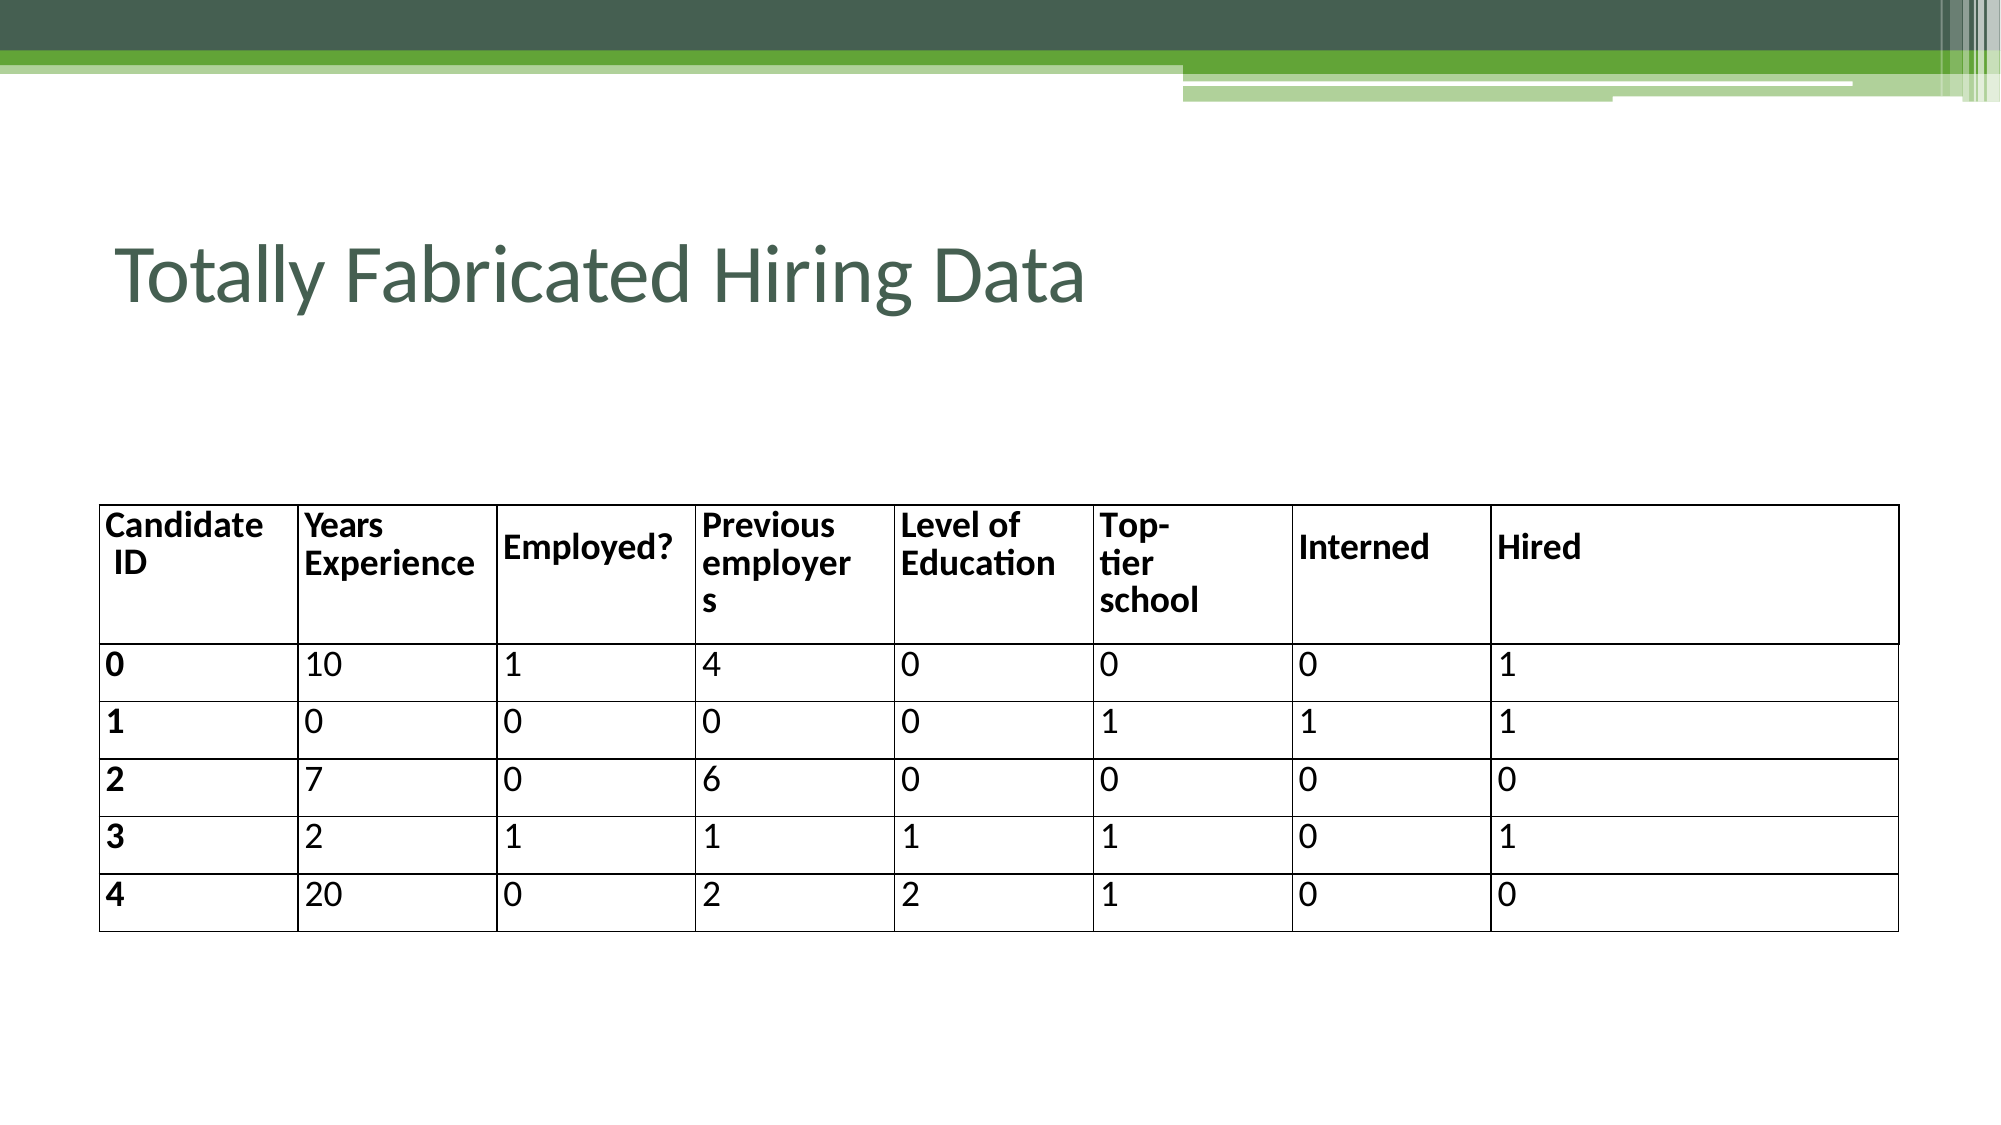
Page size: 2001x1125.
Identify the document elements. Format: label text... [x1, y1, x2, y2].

table_cell 0 [1492, 760, 1898, 816]
table_cell 0 [895, 702, 1093, 758]
table_cell 0 [1094, 645, 1292, 701]
table_cell 2 [299, 817, 496, 873]
table_cell 1 [895, 817, 1093, 873]
table_cell 0 [1293, 645, 1490, 701]
table_cell 20 [299, 875, 496, 931]
table_cell 2 [100, 760, 297, 816]
title Totally Fabricated Hiring Data [112, 217, 1106, 408]
table_cell 4 [100, 875, 297, 931]
table_cell 0 [1293, 817, 1490, 873]
table_cell 0 [498, 760, 695, 816]
table_cell 1 [1094, 702, 1292, 758]
table_cell 0 [1492, 875, 1898, 931]
table_cell 0 [696, 702, 894, 758]
table_cell 1 [498, 645, 695, 701]
table_header Hired [1492, 506, 1898, 643]
table_header Candidate ID [100, 506, 297, 643]
table_cell 0 [895, 760, 1093, 816]
table_cell 2 [895, 875, 1093, 931]
table_cell 0 [895, 645, 1093, 701]
table_cell 0 [299, 702, 496, 758]
table_cell 1 [1094, 875, 1292, 931]
table_cell 1 [1492, 817, 1898, 873]
table_cell 6 [696, 760, 894, 816]
table_header Years Experience [299, 506, 496, 643]
table_cell 1 [498, 817, 695, 873]
table_cell 0 [100, 645, 297, 701]
table_cell 2 [696, 875, 894, 931]
table_cell 0 [1293, 875, 1490, 931]
table_header Interned [1293, 506, 1490, 643]
table_cell 1 [1094, 817, 1292, 873]
table_cell 1 [1492, 702, 1898, 758]
table_header Top-tier school [1094, 506, 1292, 643]
table_cell 0 [498, 702, 695, 758]
table_cell 4 [696, 645, 894, 701]
table_header Level of Education [895, 506, 1093, 643]
table_cell 0 [1094, 760, 1292, 816]
table_cell 7 [299, 760, 496, 816]
table_cell 10 [299, 645, 496, 701]
table_cell 0 [498, 875, 695, 931]
table_cell 1 [1293, 702, 1490, 758]
table_cell 1 [696, 817, 894, 873]
table_header Previous employers [696, 506, 894, 643]
table_cell 3 [100, 817, 297, 873]
table_header Employed? [498, 506, 695, 643]
table_cell 0 [1293, 760, 1490, 816]
table_cell 1 [1492, 645, 1898, 701]
table_cell 1 [100, 702, 297, 758]
